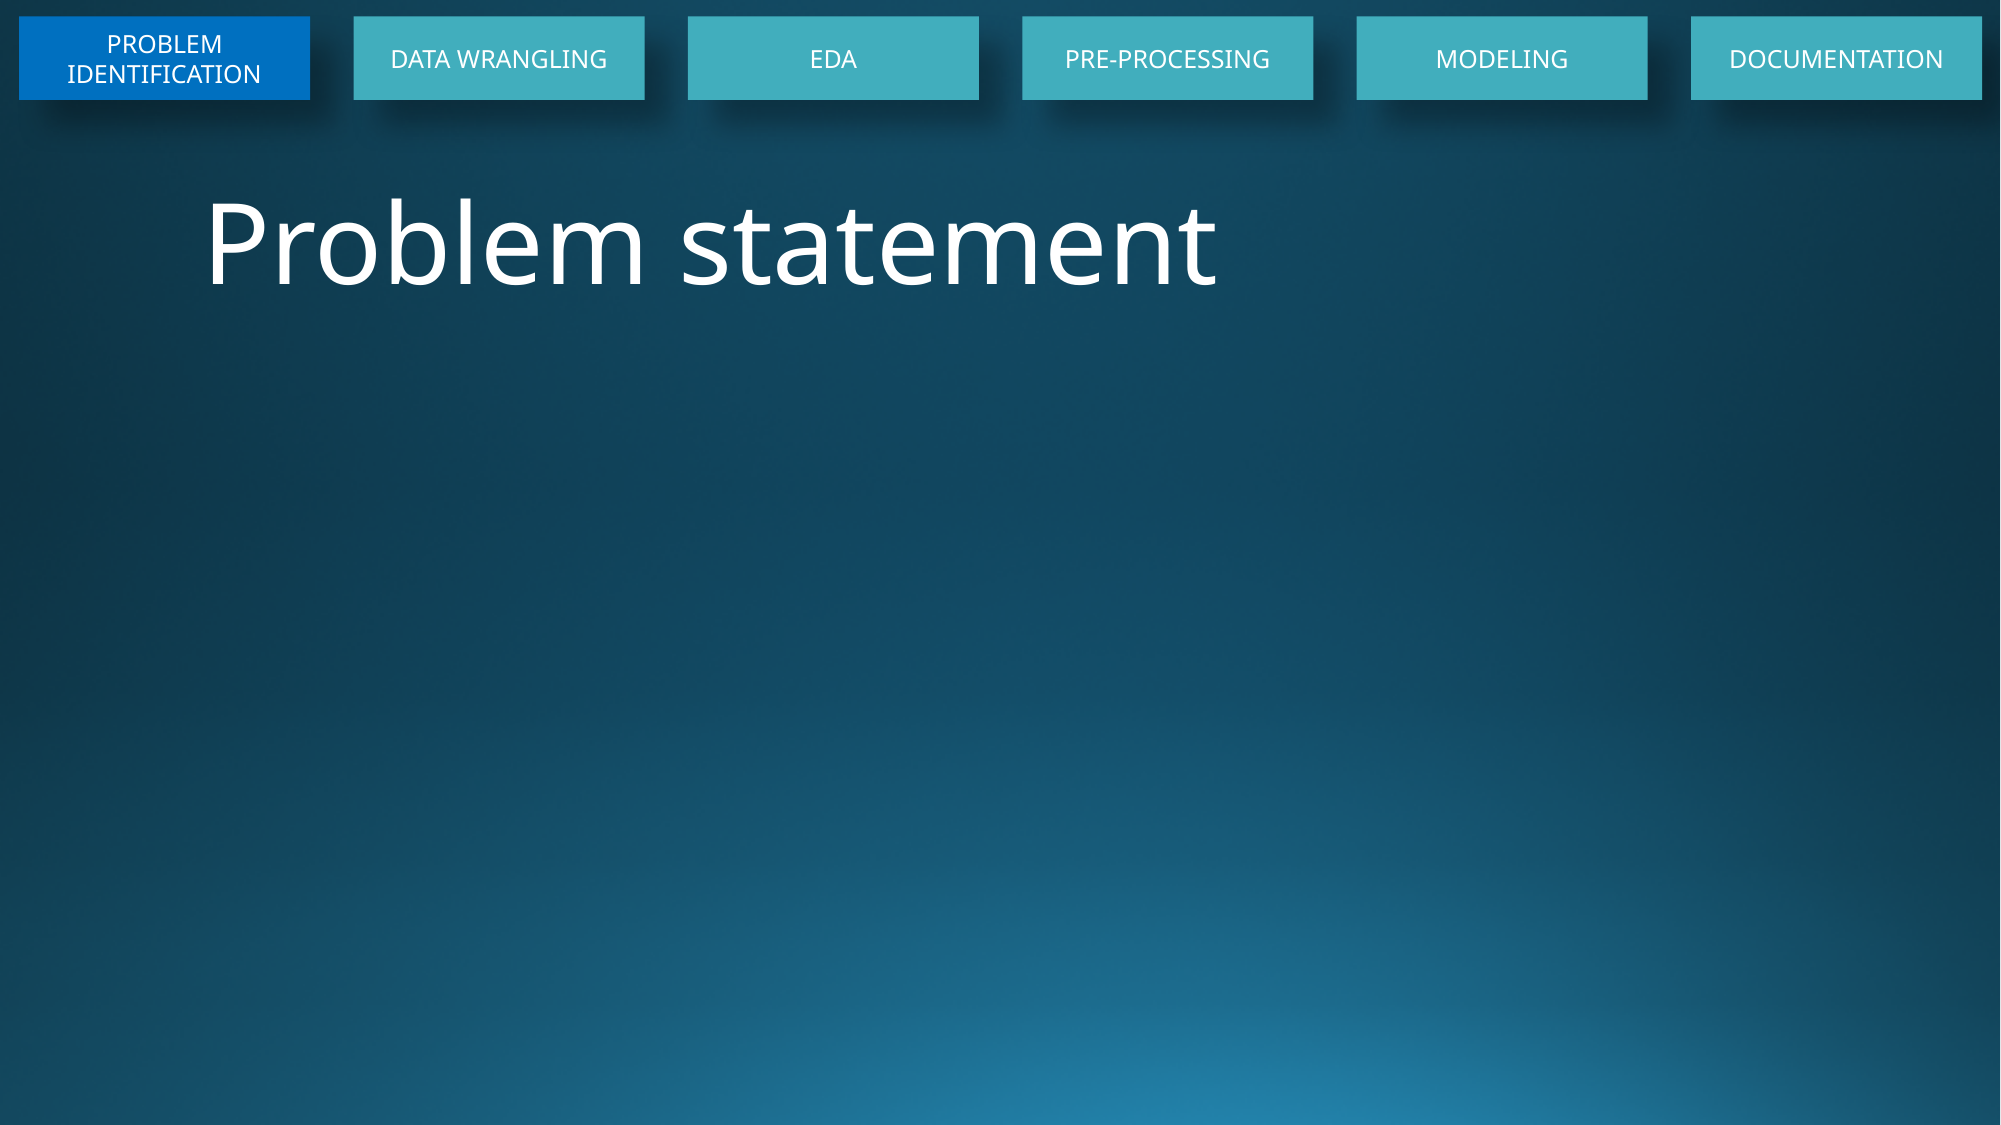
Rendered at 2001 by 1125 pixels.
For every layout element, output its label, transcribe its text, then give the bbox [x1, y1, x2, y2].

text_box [19, 16, 1983, 100]
picture [0, 0, 2001, 1125]
title Problem statement [187, 176, 1813, 320]
